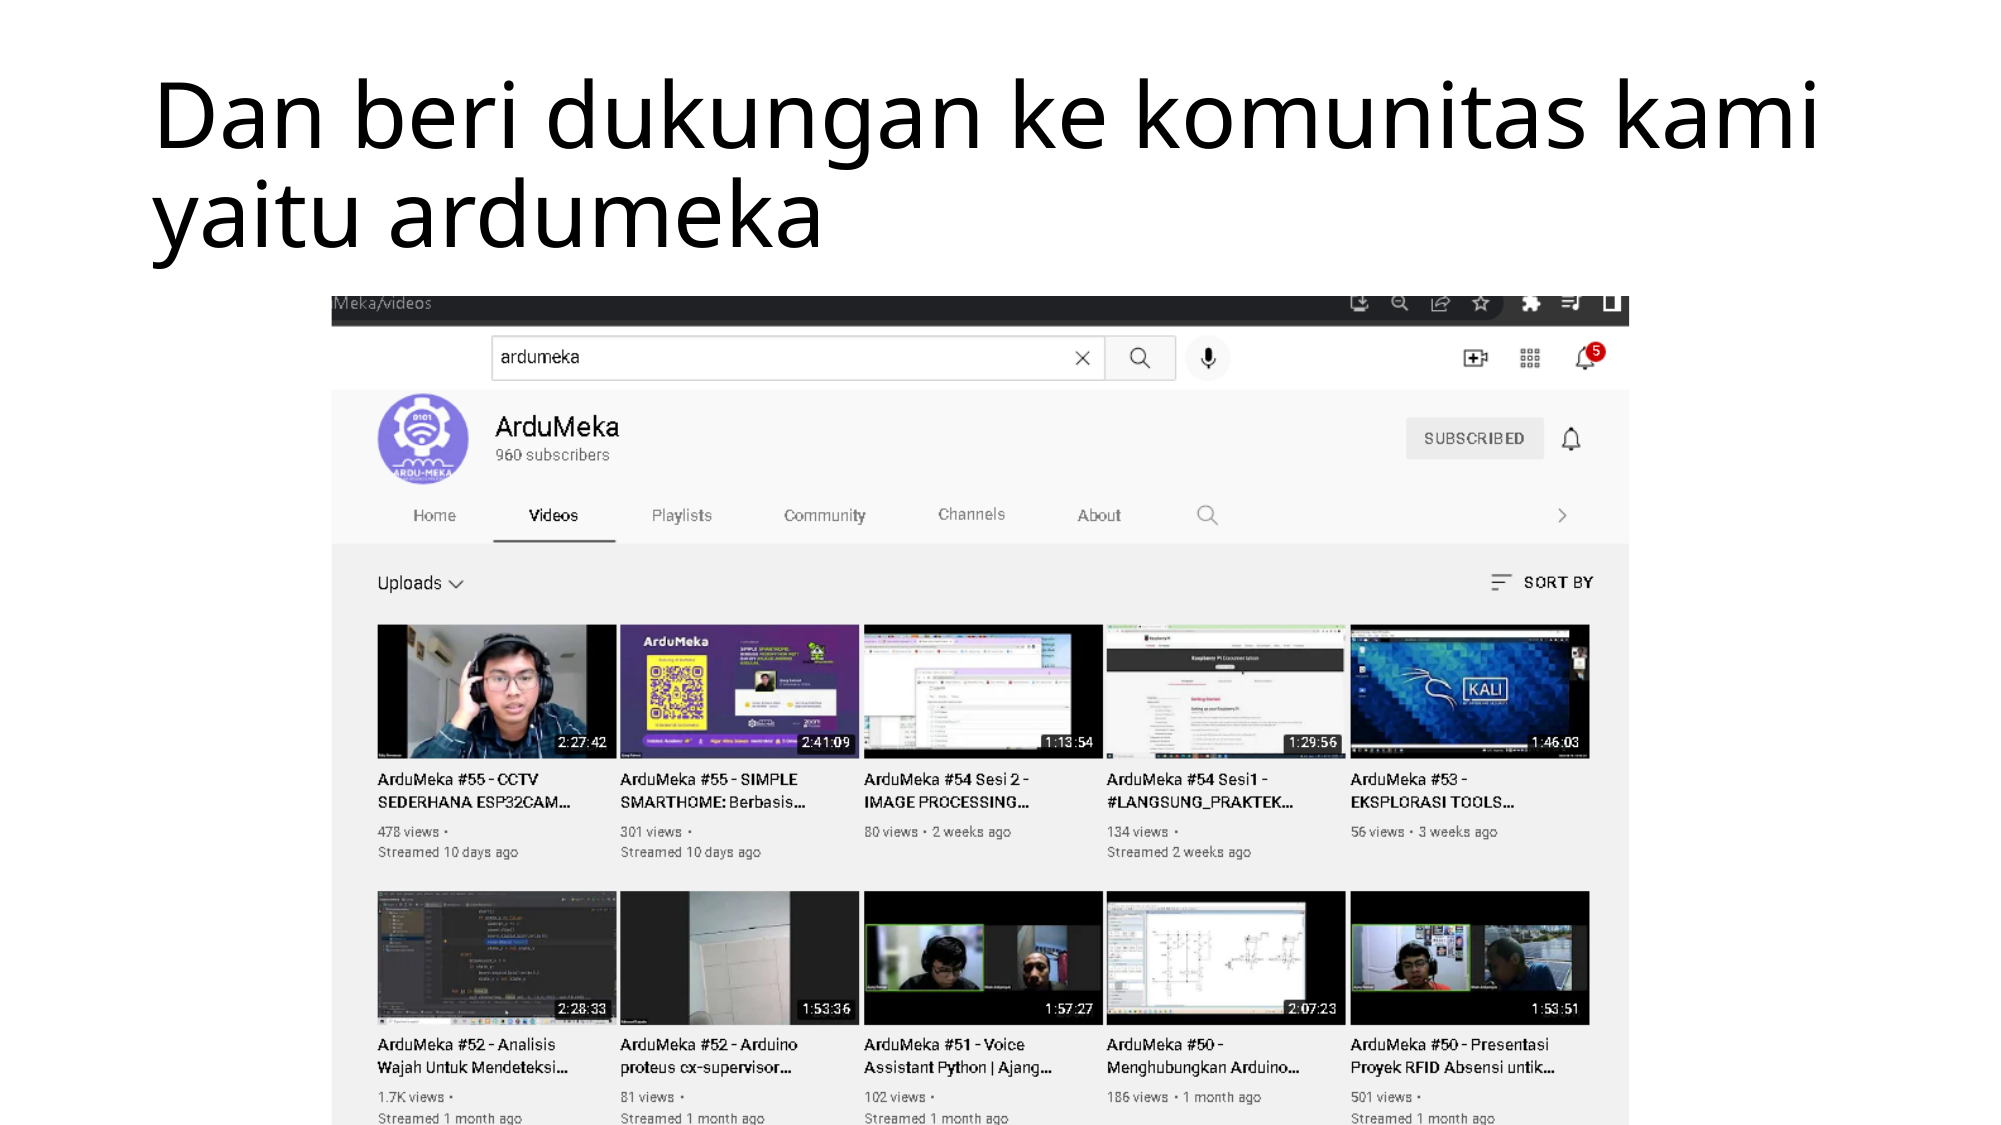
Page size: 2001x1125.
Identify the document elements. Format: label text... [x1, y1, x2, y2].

title Dan beri dukungan ke komunitas kami yaitu ardumeka [137, 59, 1863, 278]
picture [331, 296, 1630, 1125]
